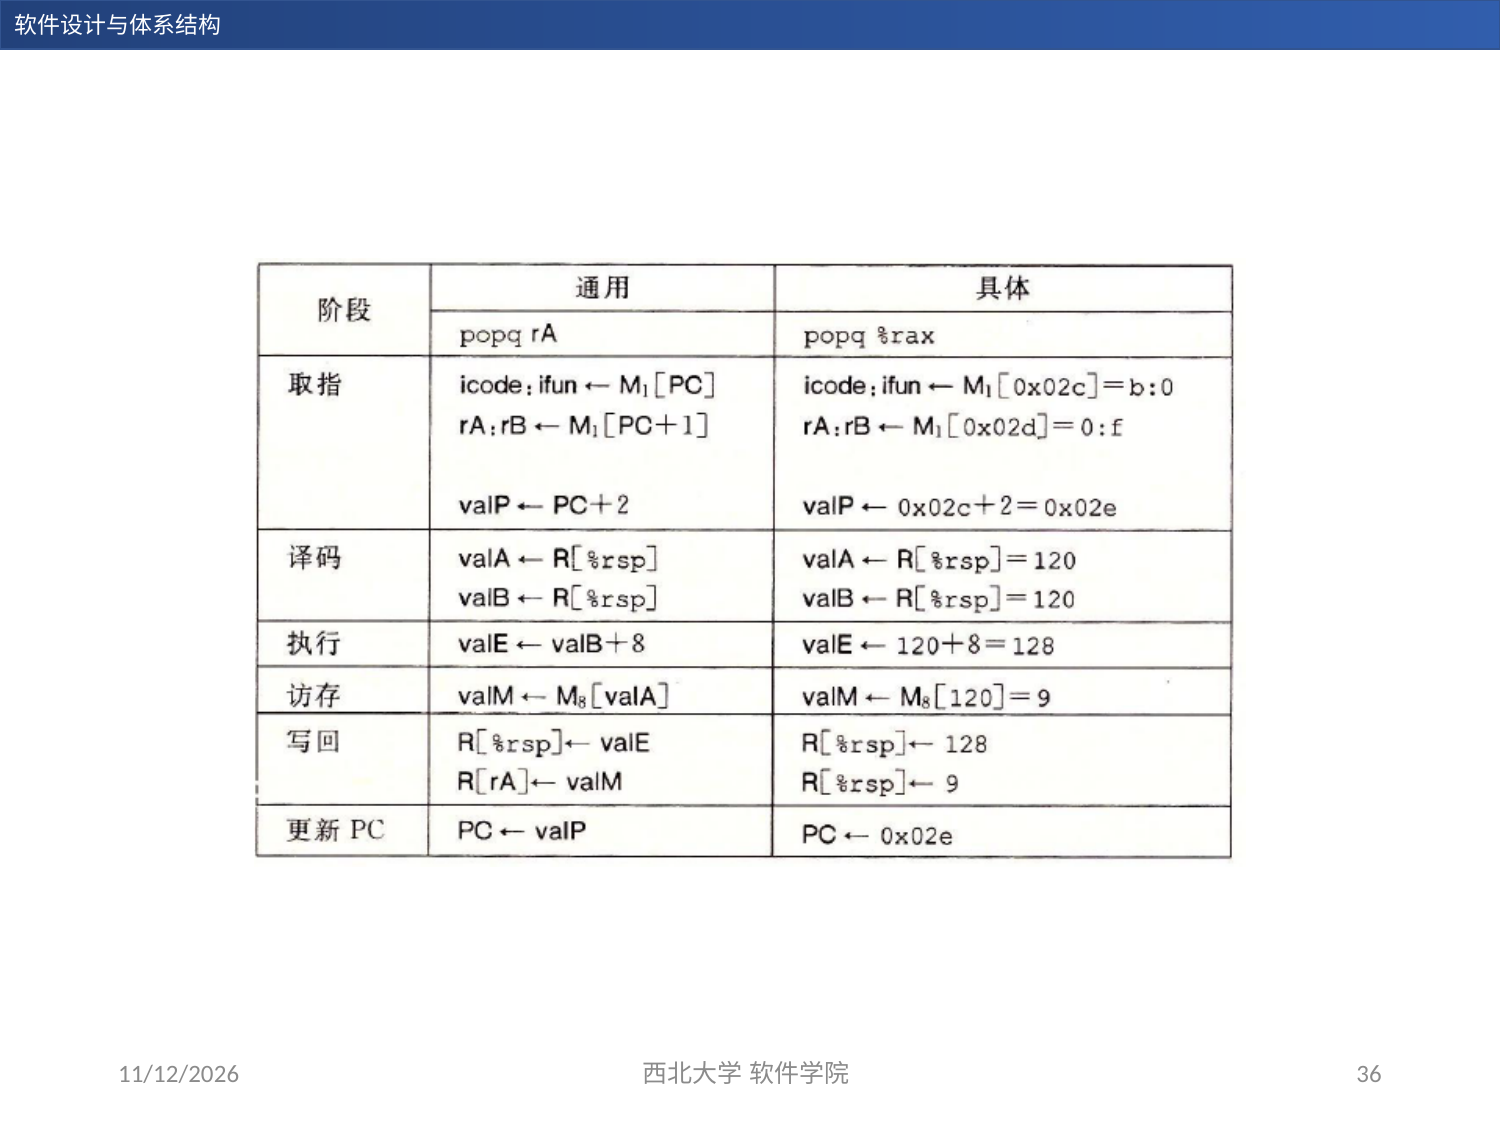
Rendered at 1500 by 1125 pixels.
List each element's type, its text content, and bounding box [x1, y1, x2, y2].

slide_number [103, 1042, 441, 1103]
picture [254, 258, 1246, 867]
footer 西北大学 软件学院 [496, 1042, 1004, 1103]
slide_number 36 [1059, 1042, 1397, 1103]
